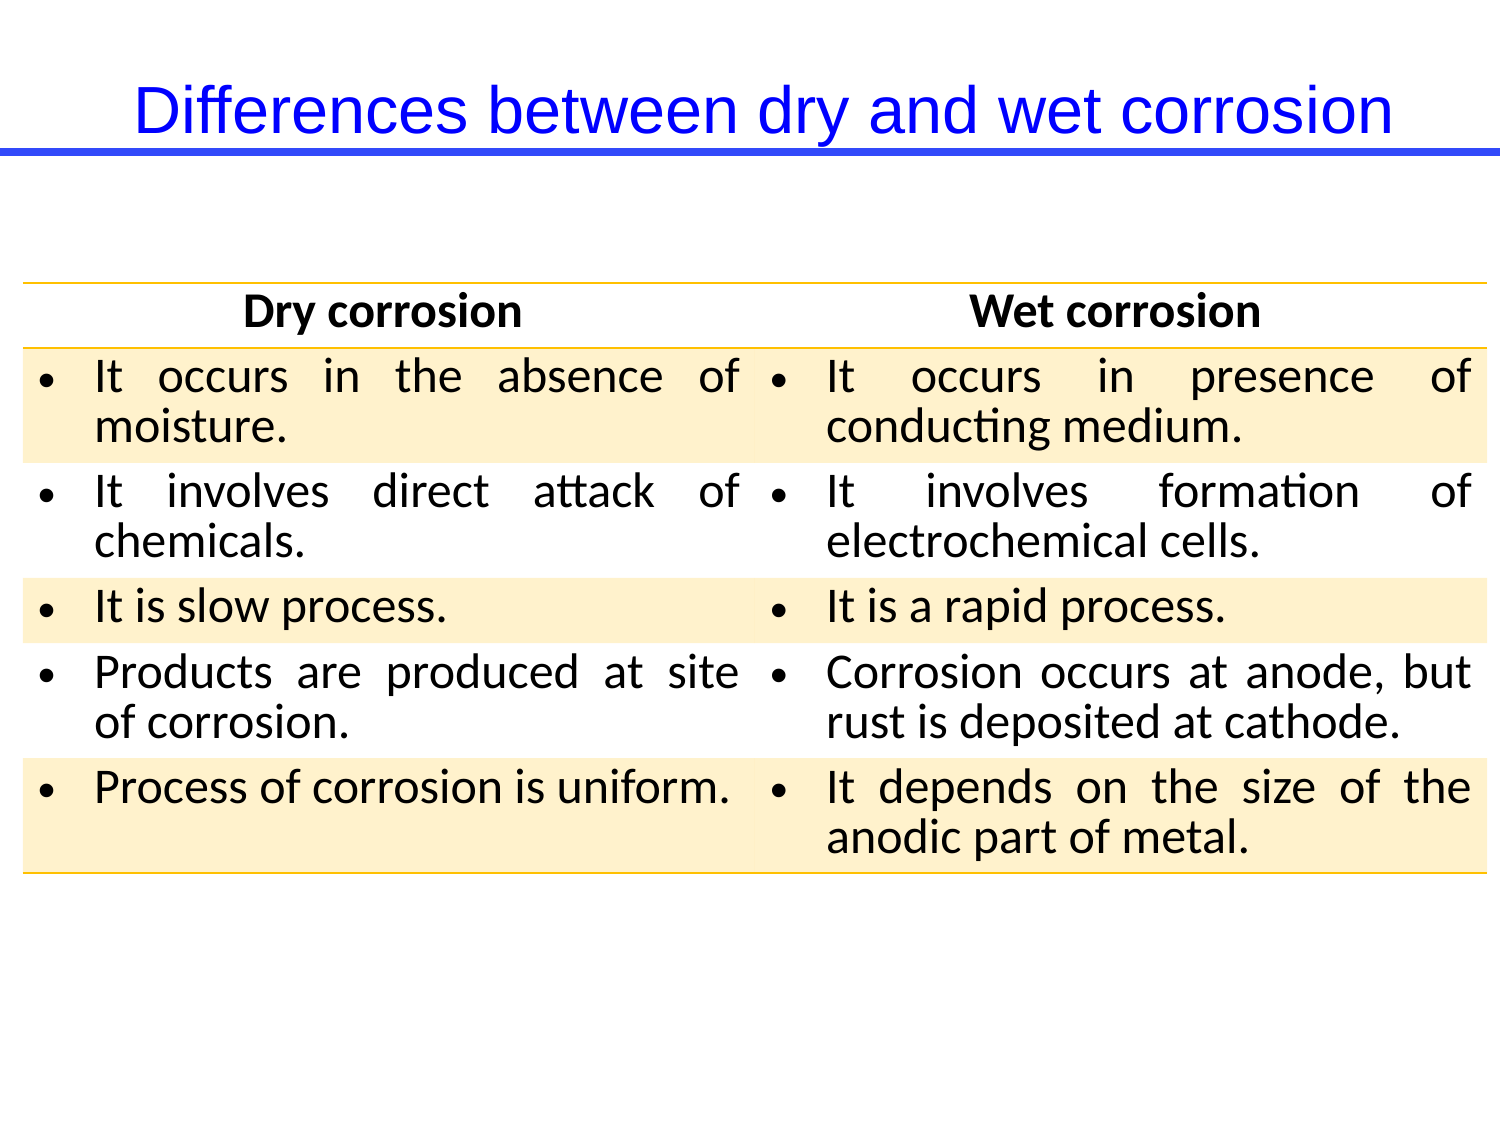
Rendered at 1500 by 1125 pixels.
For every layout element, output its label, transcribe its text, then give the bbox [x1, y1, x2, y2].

table_cell It occurs in presence of conducting medium. [755, 349, 1487, 463]
table_header Wet corrosion [755, 284, 1487, 347]
table_cell Process of corrosion is uniform. [23, 758, 755, 872]
table_cell Products are produced at site of corrosion. [23, 643, 755, 758]
table_cell Corrosion occurs at anode, but rust is deposited at cathode. [755, 643, 1487, 758]
table_header Dry corrosion [23, 284, 755, 347]
table_cell It depends on the size of the anodic part of metal. [755, 758, 1487, 872]
table_cell It involves direct attack of chemicals. [23, 463, 755, 578]
text_box Differences between dry and wet corrosion [100, 59, 1455, 152]
table_cell It occurs in the absence of moisture. [23, 349, 755, 463]
table_cell It is slow process. [23, 578, 755, 643]
table_cell It involves formation of electrochemical cells. [755, 463, 1487, 578]
table_cell It is a rapid process. [755, 578, 1487, 643]
